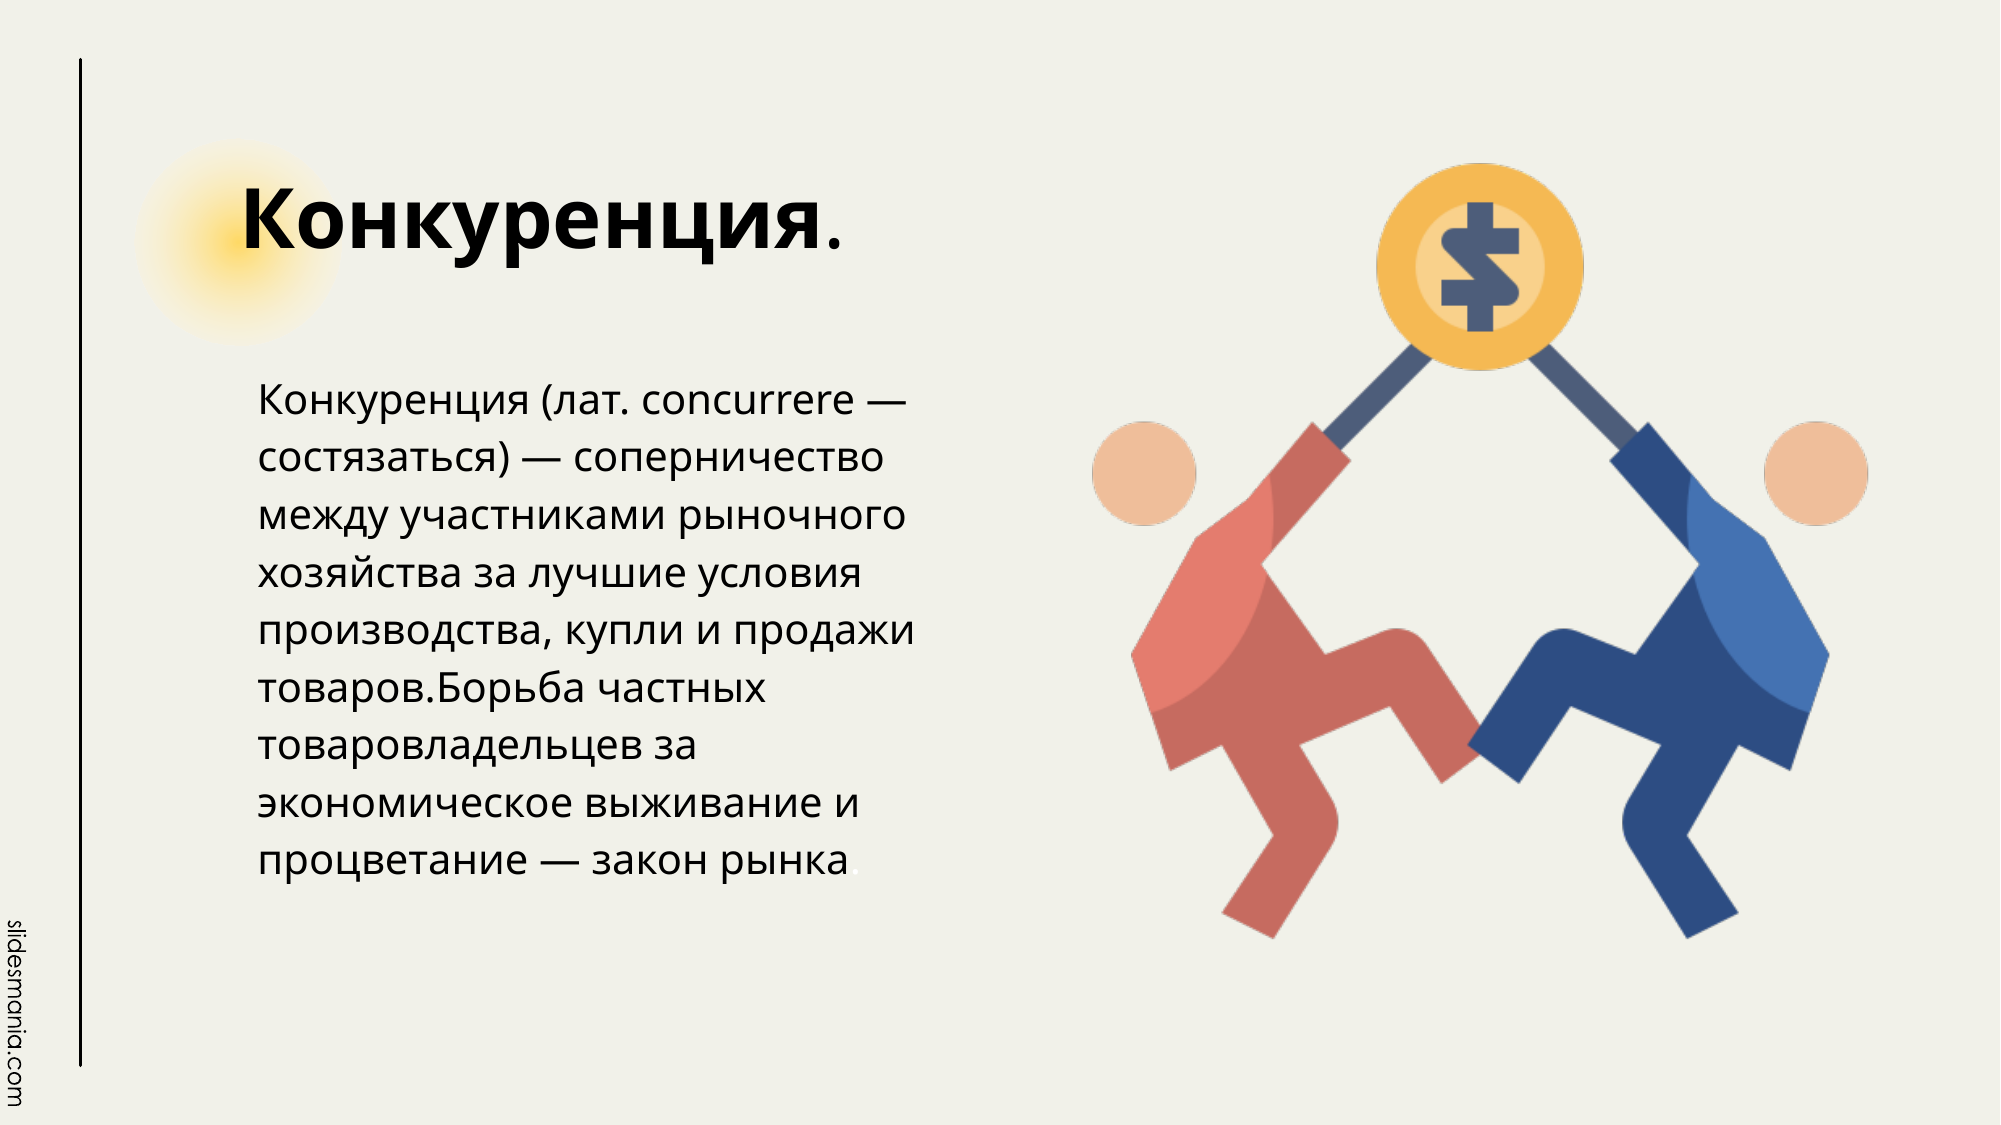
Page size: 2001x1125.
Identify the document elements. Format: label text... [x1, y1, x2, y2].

picture [1067, 137, 1894, 965]
title Конкуренция. [219, 159, 1062, 291]
text_box [134, 138, 330, 346]
list Конкуренция (лат. concurrere — состязаться) — соперничество между участниками рыночного хозяйства за лучшие условия производства, купли и продажи товаров.Борьба частных товаровладельцев за экономическое выживание и процветание — закон рынка. [237, 345, 996, 684]
